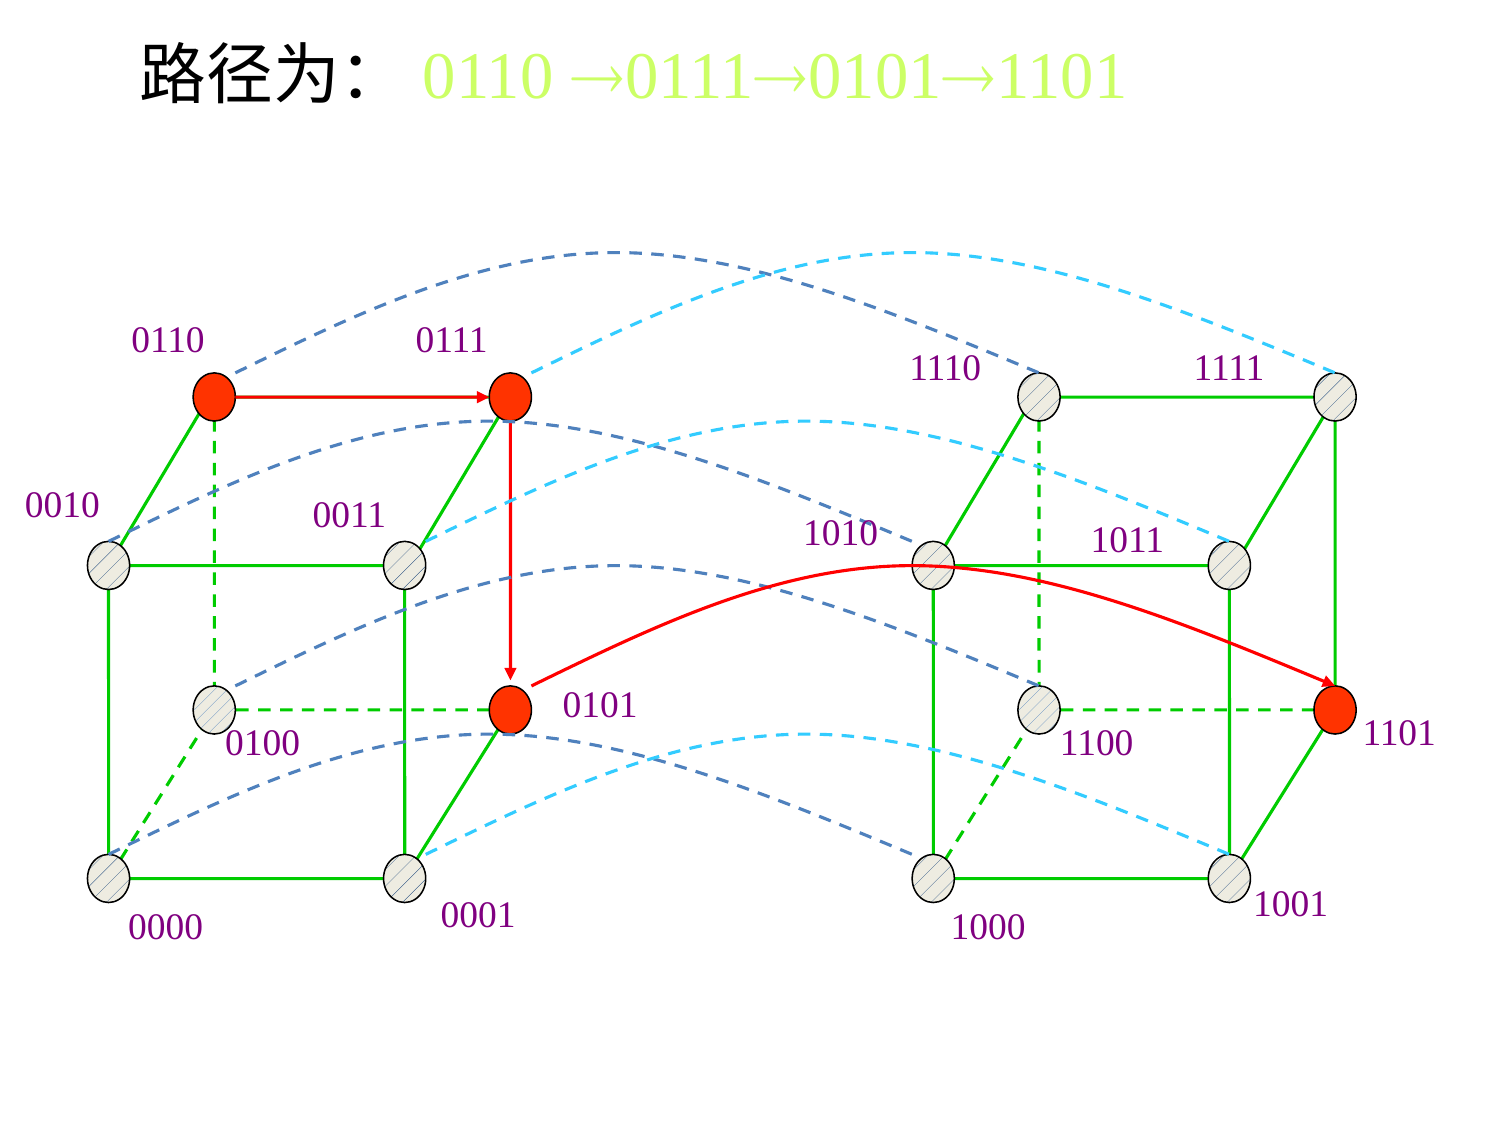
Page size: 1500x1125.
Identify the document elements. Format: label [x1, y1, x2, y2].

text_box [440, 890, 550, 936]
text_box [128, 902, 238, 948]
text_box [950, 902, 1061, 948]
text_box [50, 24, 1450, 125]
text_box [24, 252, 1357, 903]
text_box [131, 315, 241, 361]
text_box [1253, 878, 1363, 924]
text_box [1362, 707, 1472, 753]
